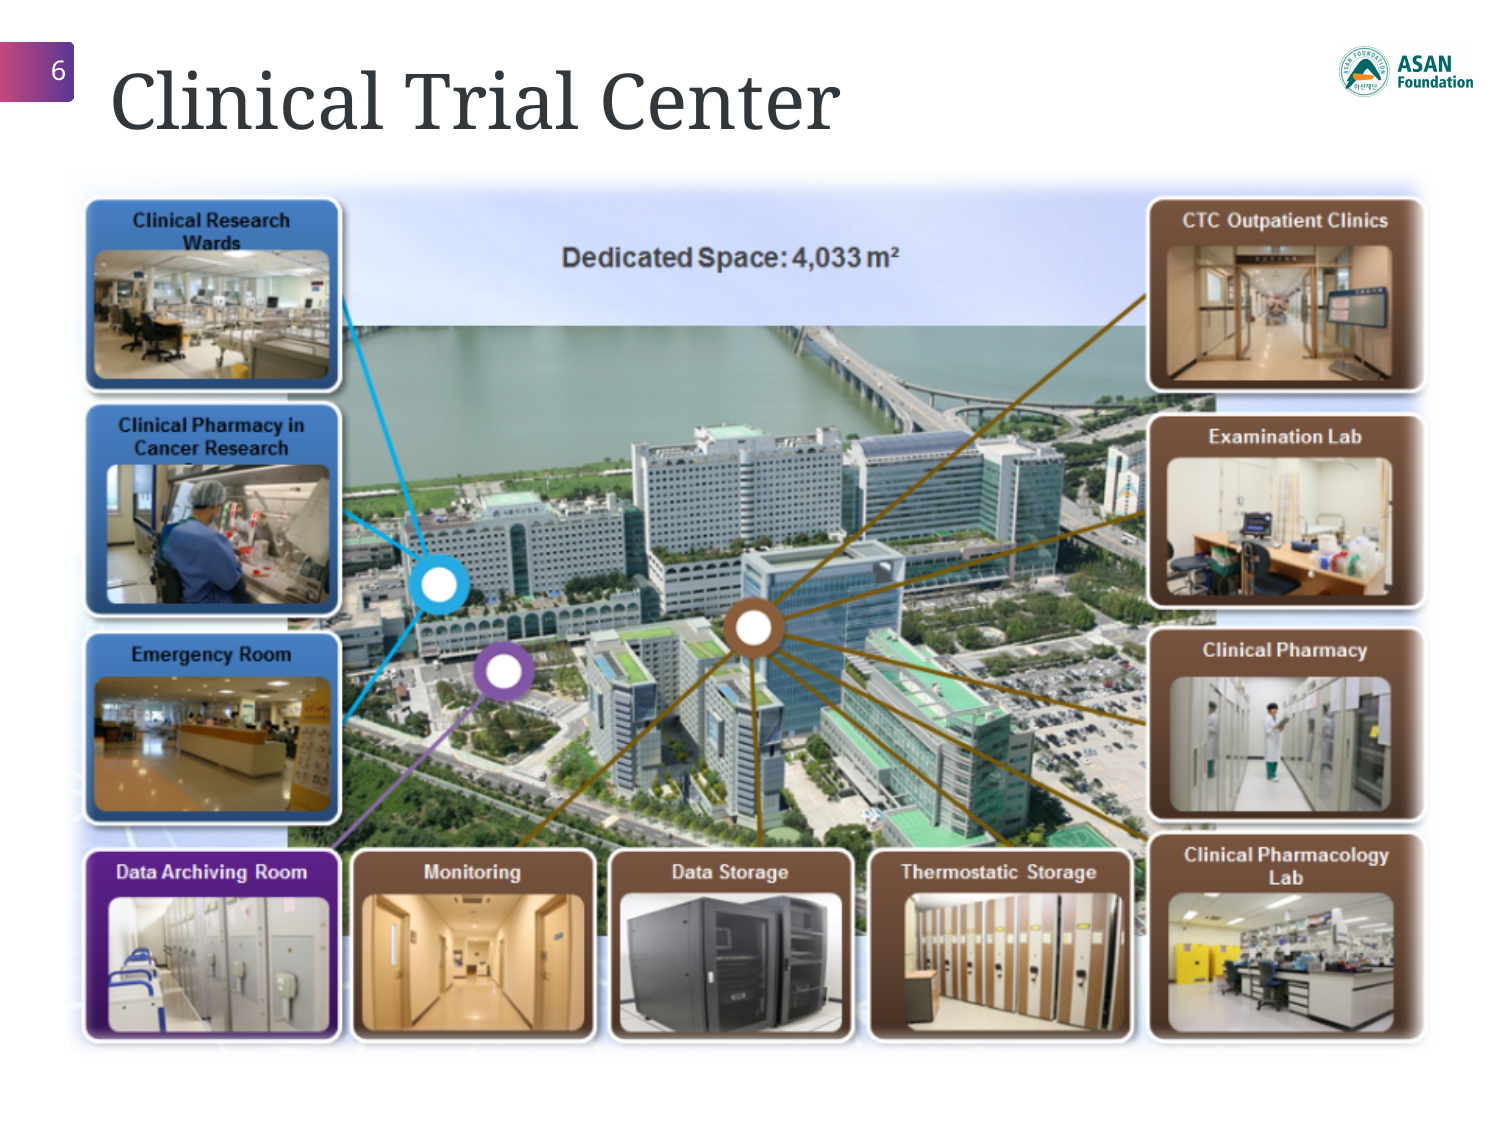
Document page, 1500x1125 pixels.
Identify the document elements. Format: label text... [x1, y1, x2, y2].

picture [63, 169, 1434, 1058]
title Clinical Trial Center [103, 59, 1397, 169]
picture [1339, 46, 1473, 97]
slide_number 6 [0, 41, 75, 102]
